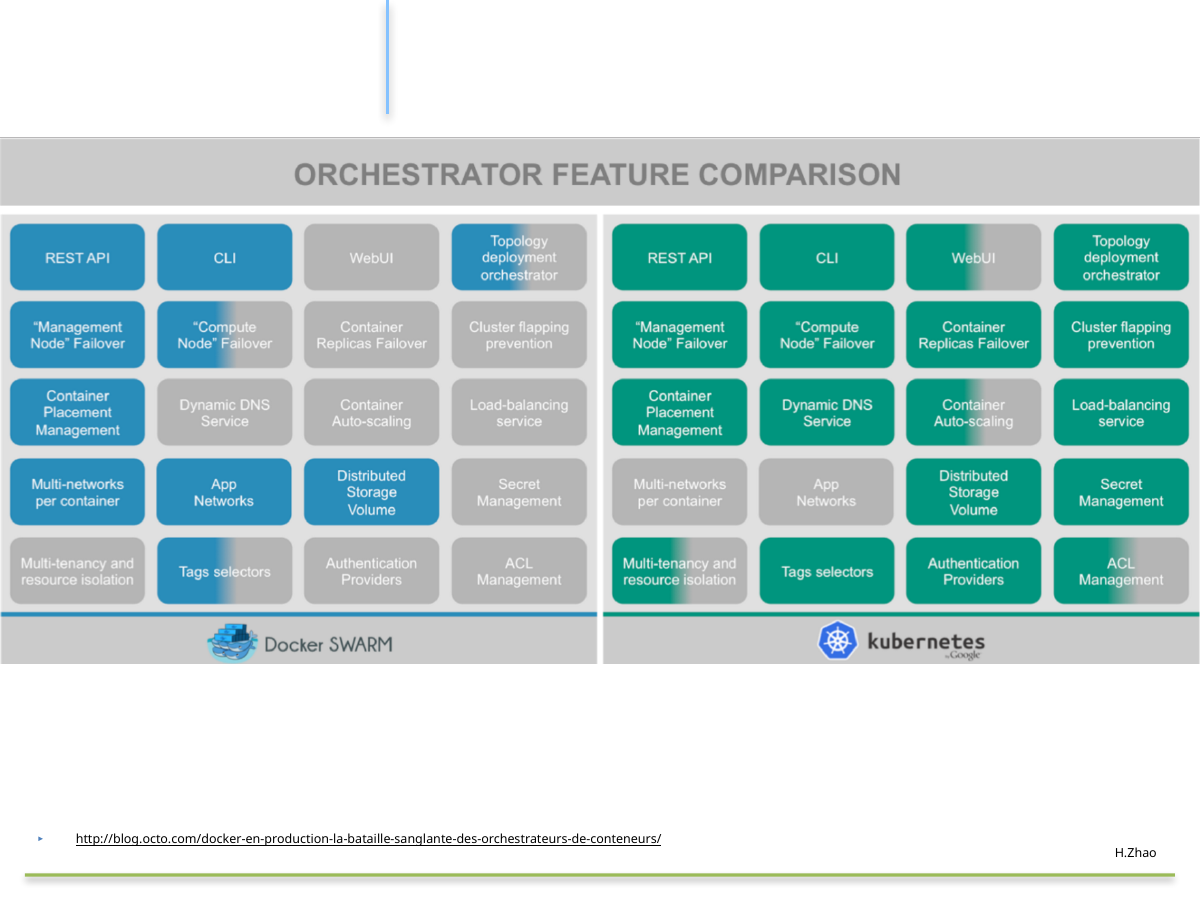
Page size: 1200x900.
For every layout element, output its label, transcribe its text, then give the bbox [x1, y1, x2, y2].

list http://blog.octo.com/docker-en-production-la-bataille-sanglante-des-orchestrateurs-de-conteneurs/ [24, 825, 1175, 863]
picture [0, 137, 1200, 664]
